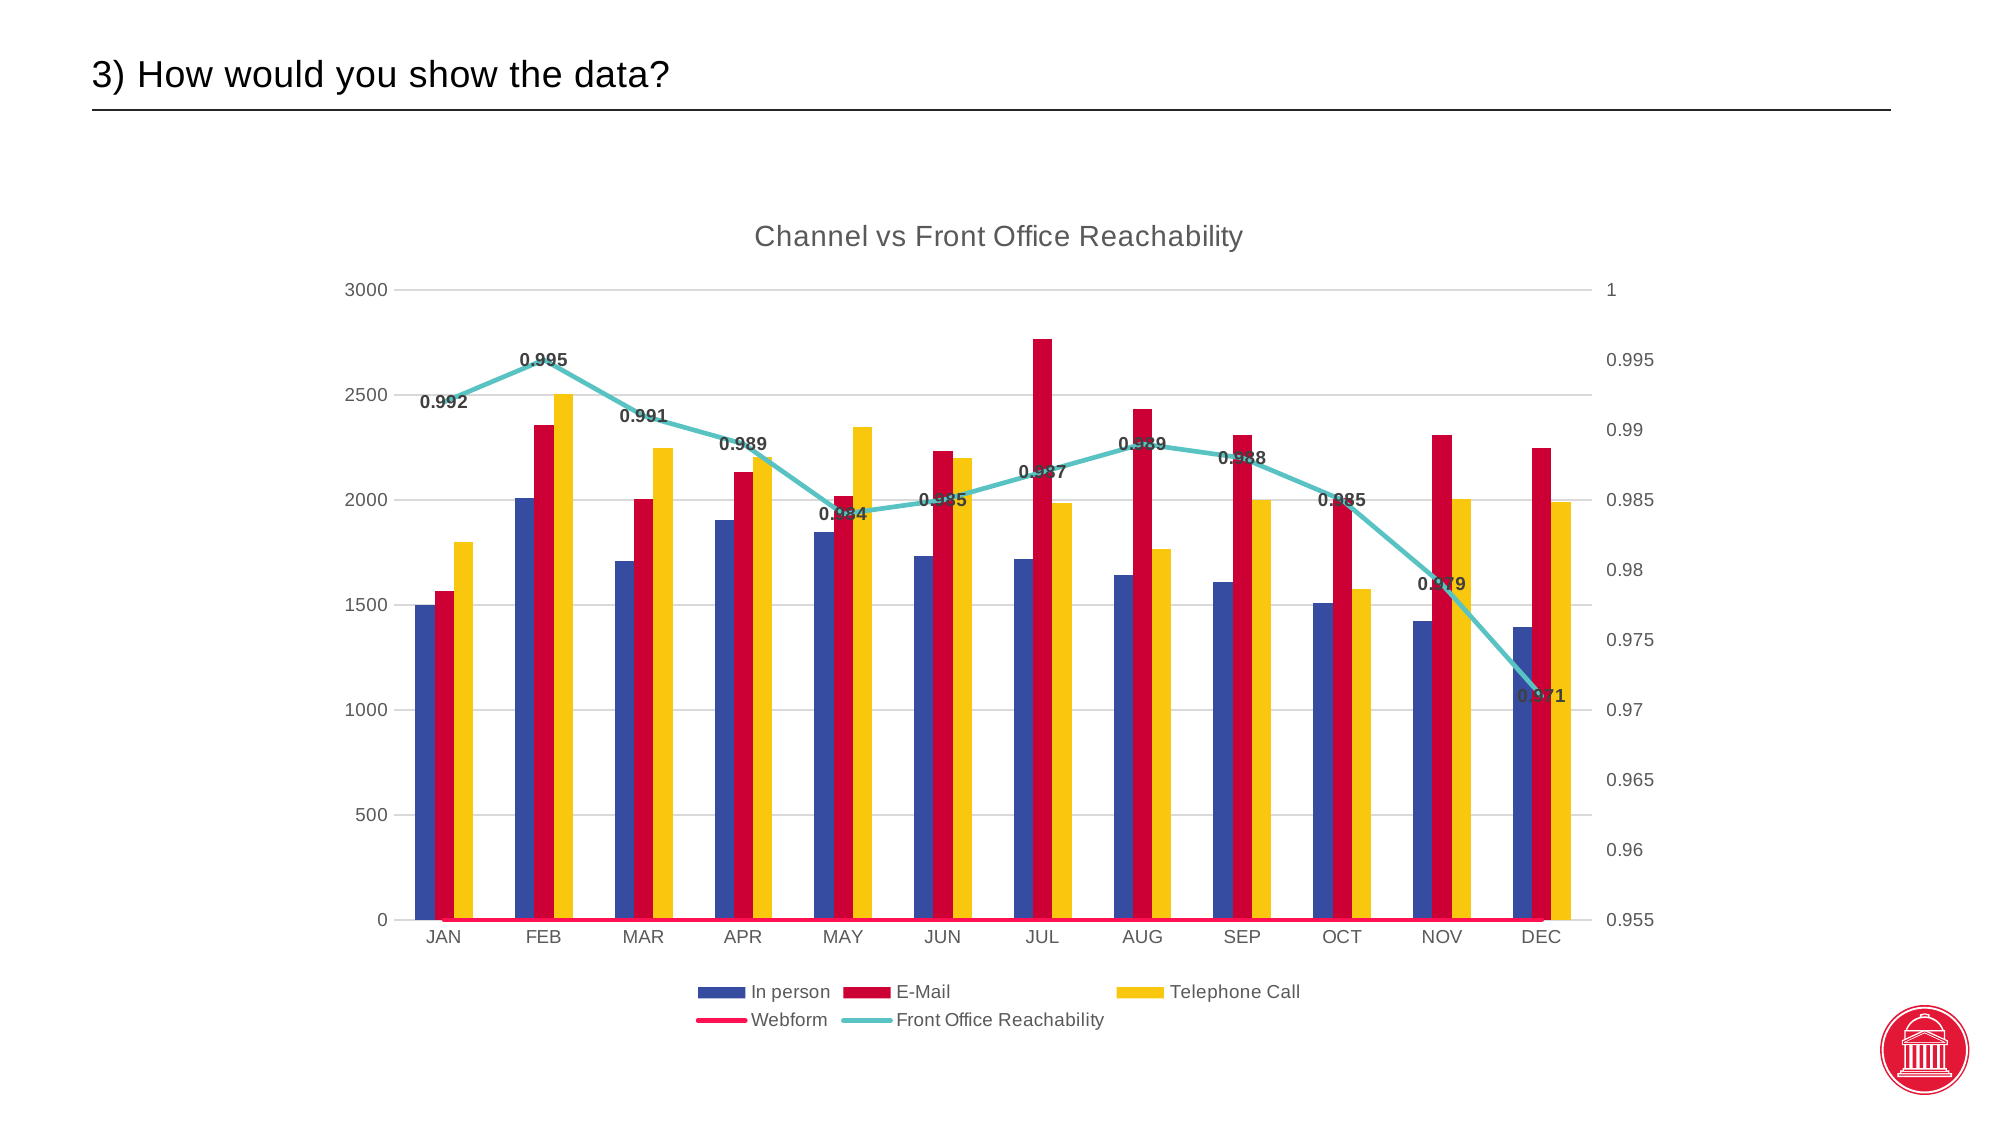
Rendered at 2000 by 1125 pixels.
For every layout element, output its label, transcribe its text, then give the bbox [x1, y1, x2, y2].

title 3) How would you show the data? [91, 42, 1892, 110]
chart [317, 186, 1683, 1038]
